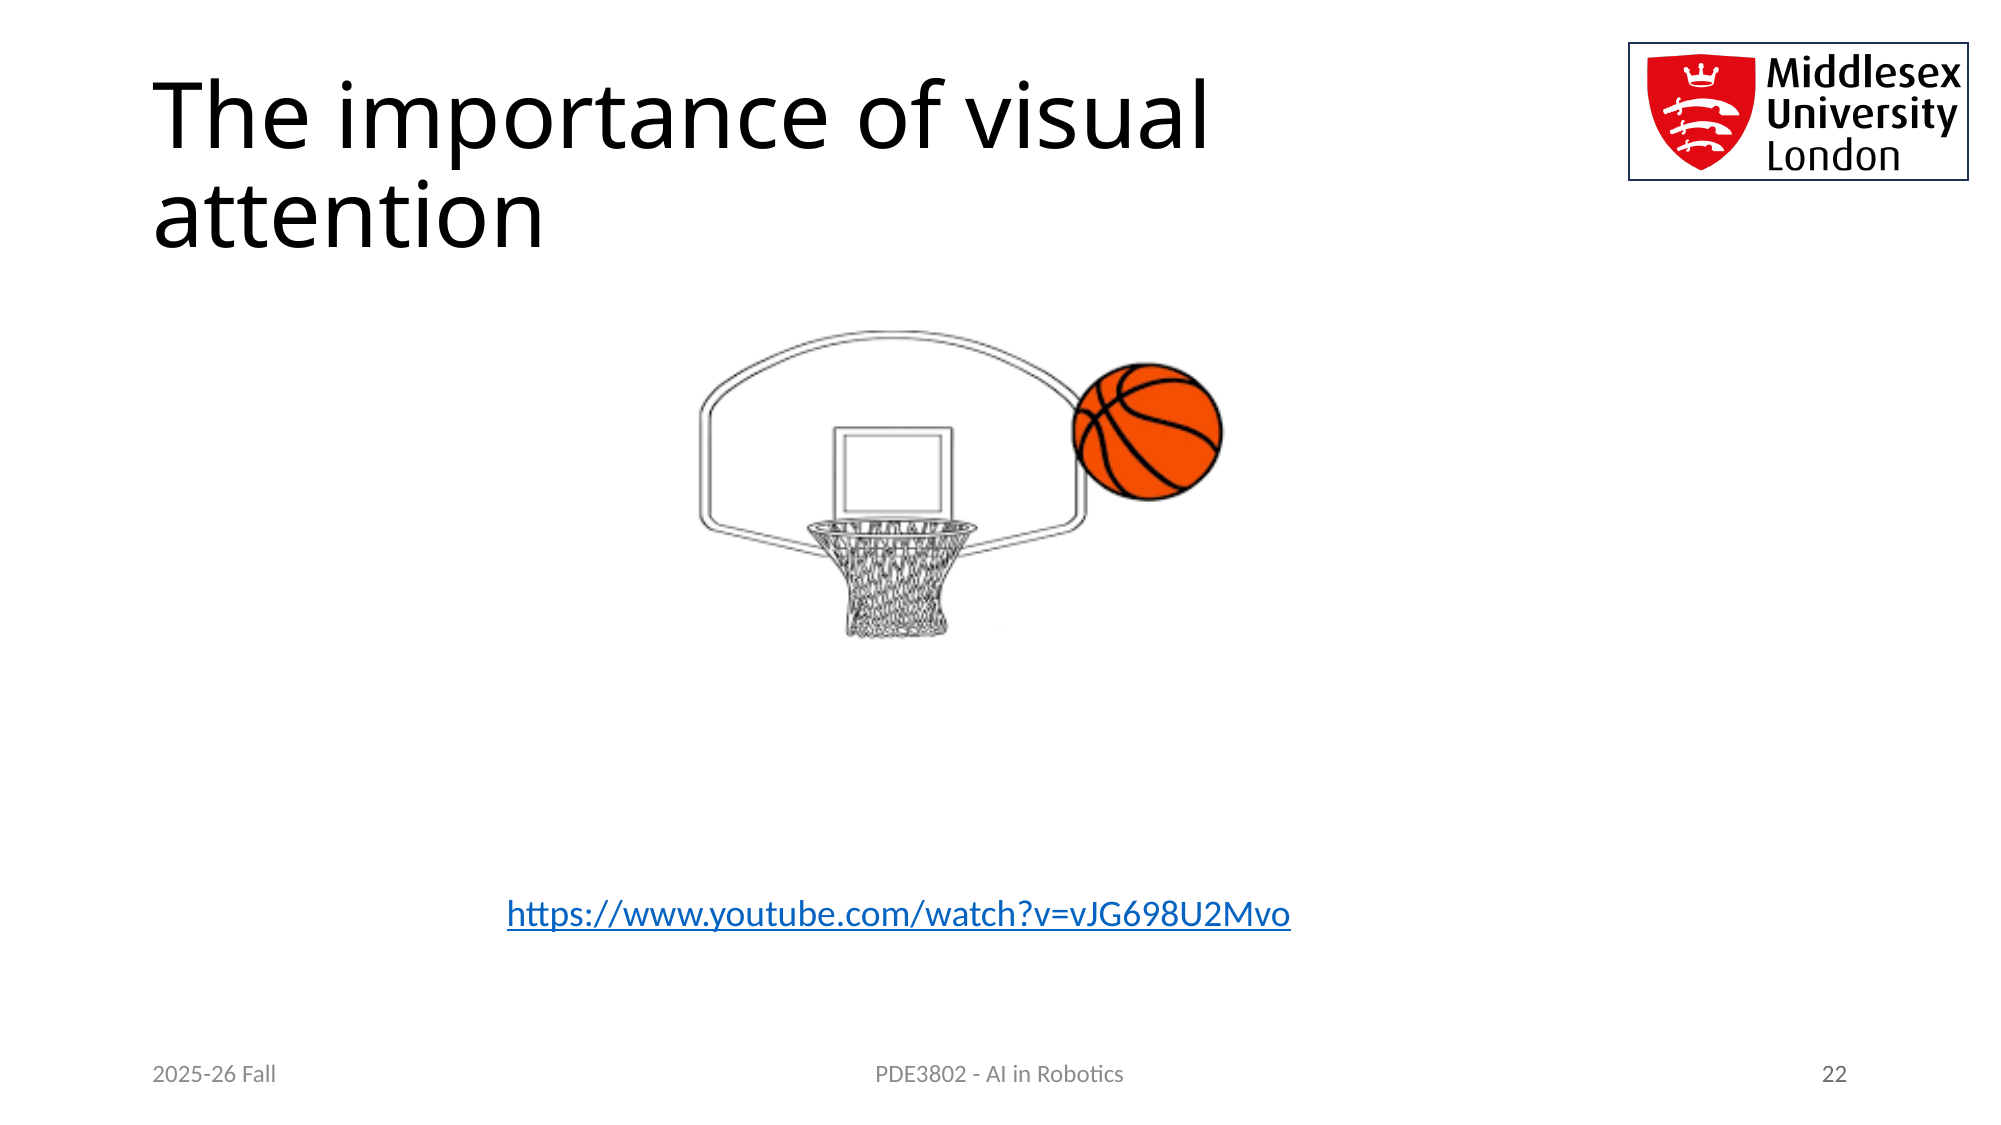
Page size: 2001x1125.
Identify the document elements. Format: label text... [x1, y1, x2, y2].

text_box https://www.youtube.com/watch?v=vJG698U2Mvo [491, 881, 1449, 987]
footer PDE3802 - AI in Robotics [662, 1042, 1338, 1103]
picture [1630, 44, 1967, 179]
slide_number 22 [1412, 1042, 1863, 1103]
title The importance of visual attention [137, 59, 1585, 278]
picture [680, 302, 1304, 652]
slide_number 2025-26 Fall [137, 1042, 588, 1103]
